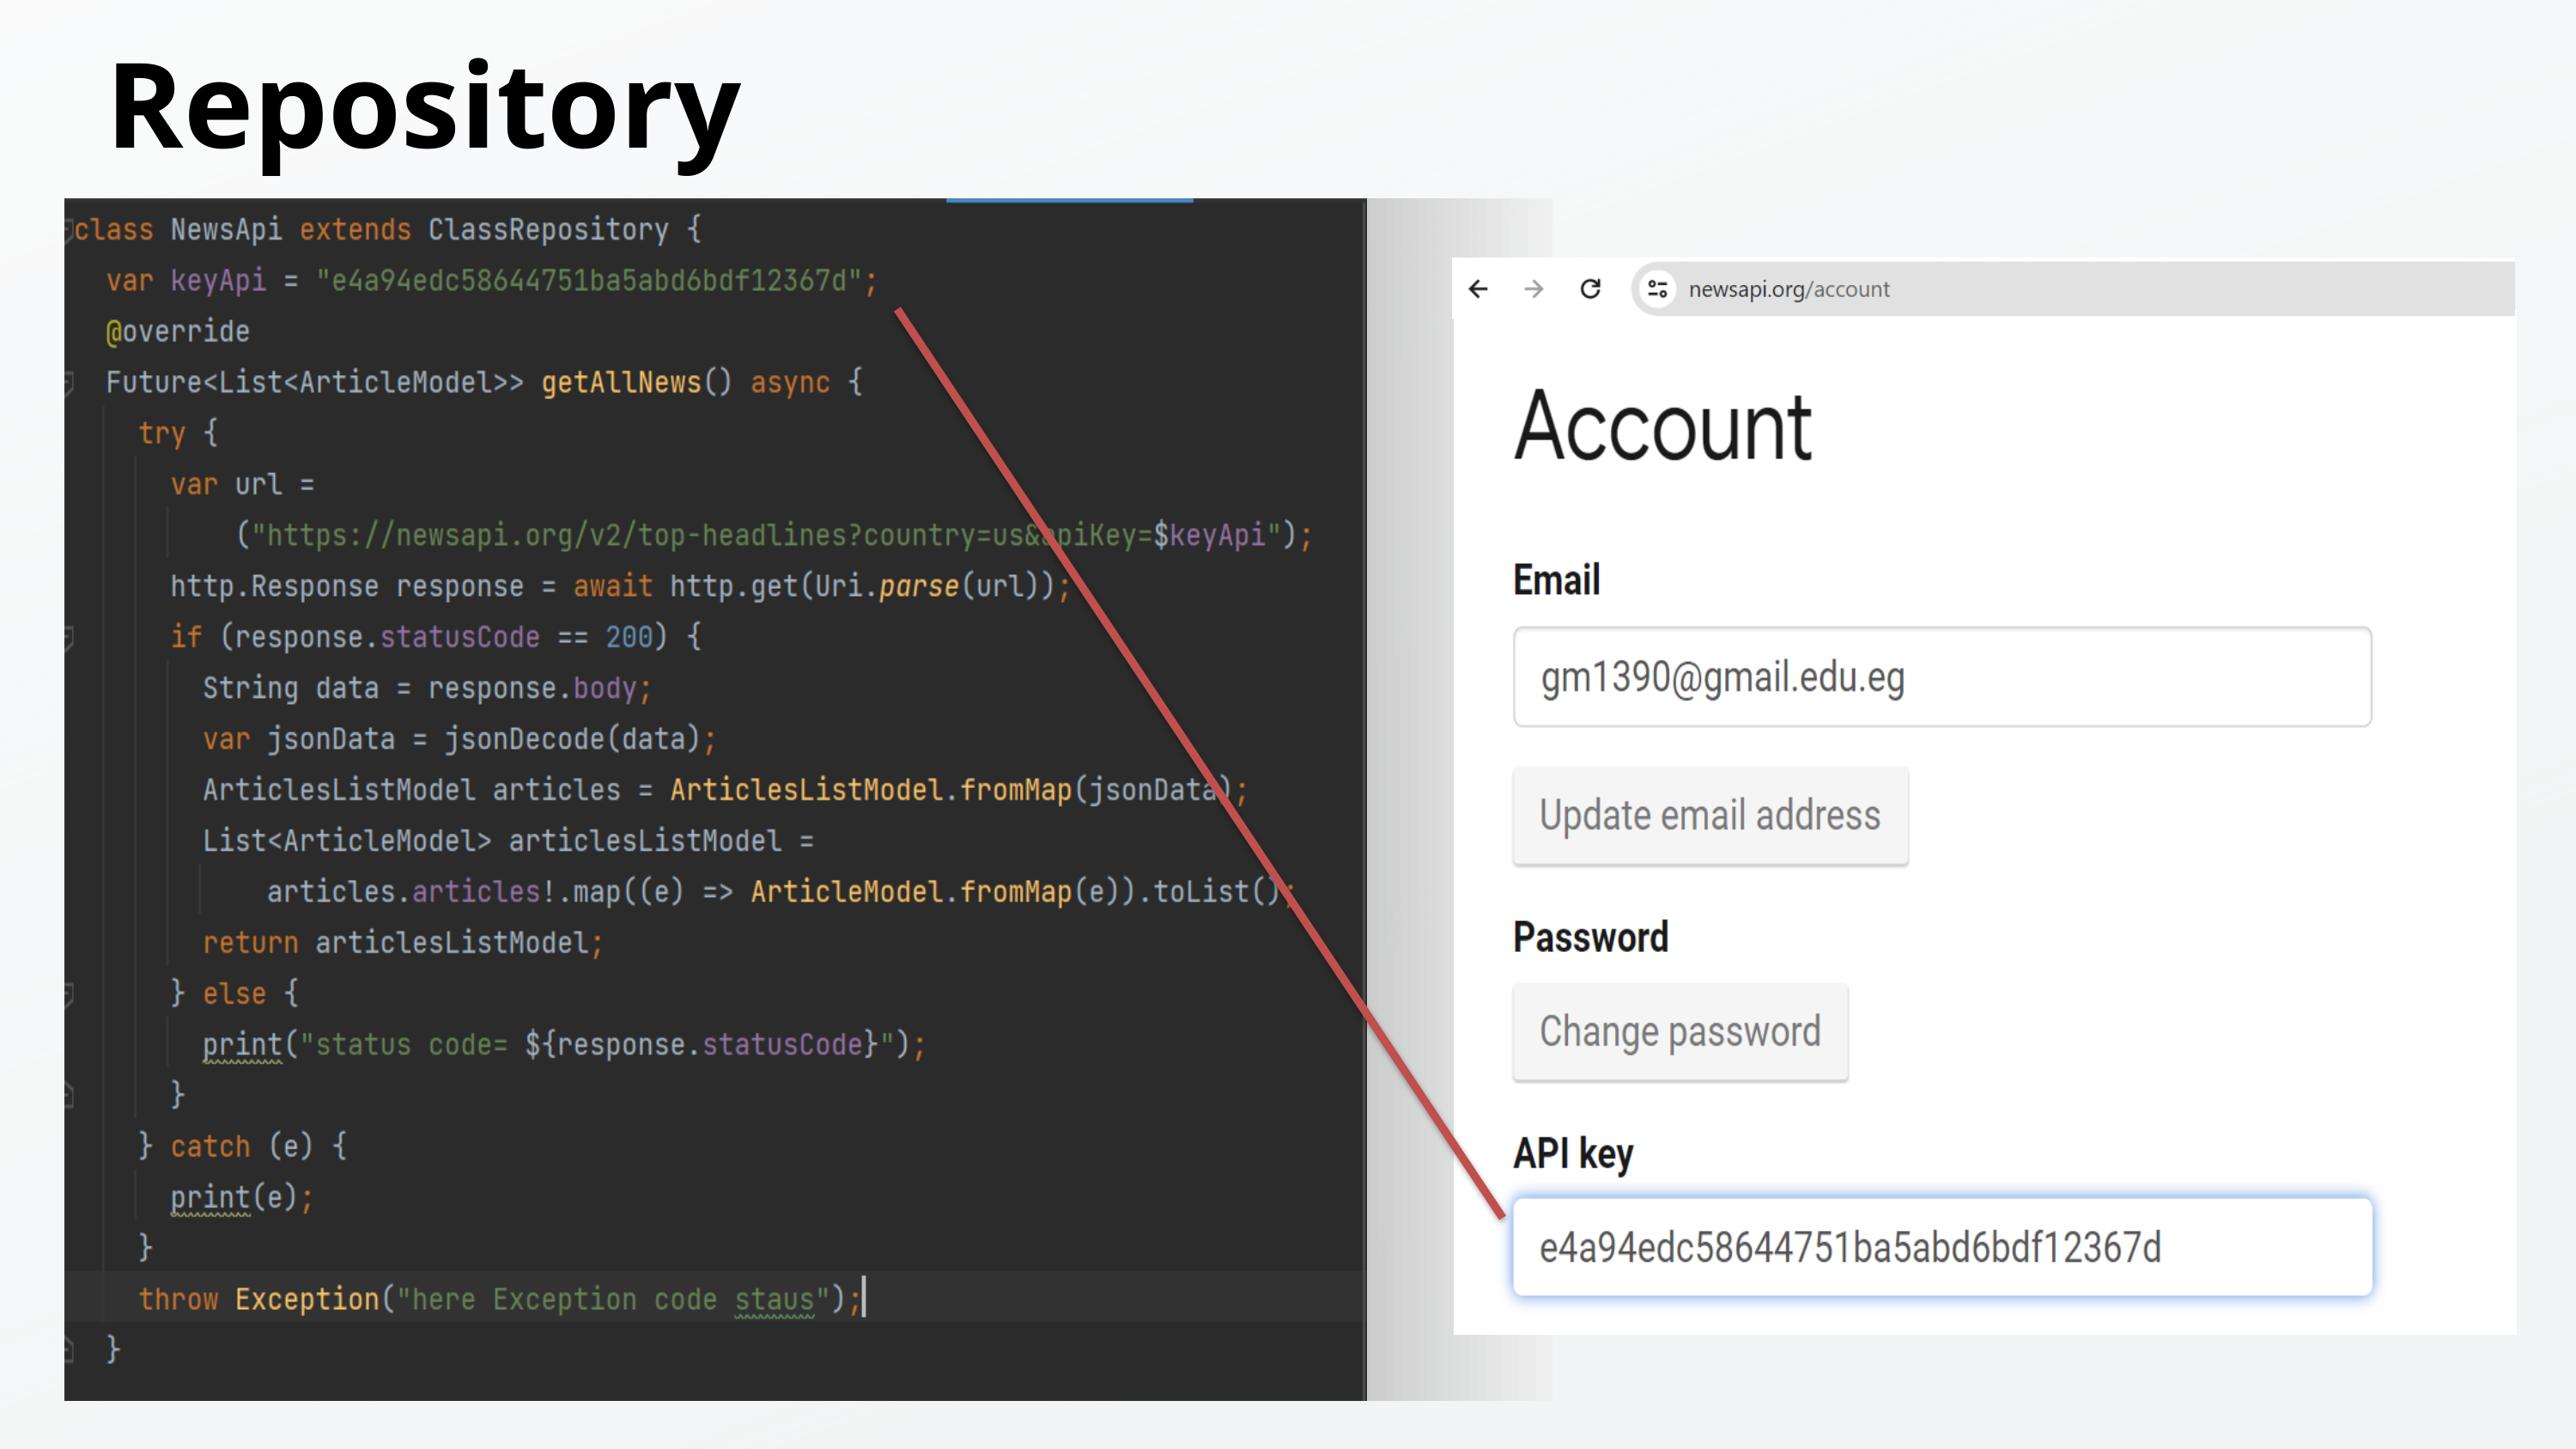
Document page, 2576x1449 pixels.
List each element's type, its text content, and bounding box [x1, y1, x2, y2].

text_box [0, 0, 2576, 1449]
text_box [1373, 1225, 1552, 1401]
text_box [896, 308, 1504, 1218]
picture [64, 197, 1367, 1401]
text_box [1369, 197, 1552, 307]
text_box Repository [106, 106, 1364, 196]
picture [1452, 258, 2517, 1335]
